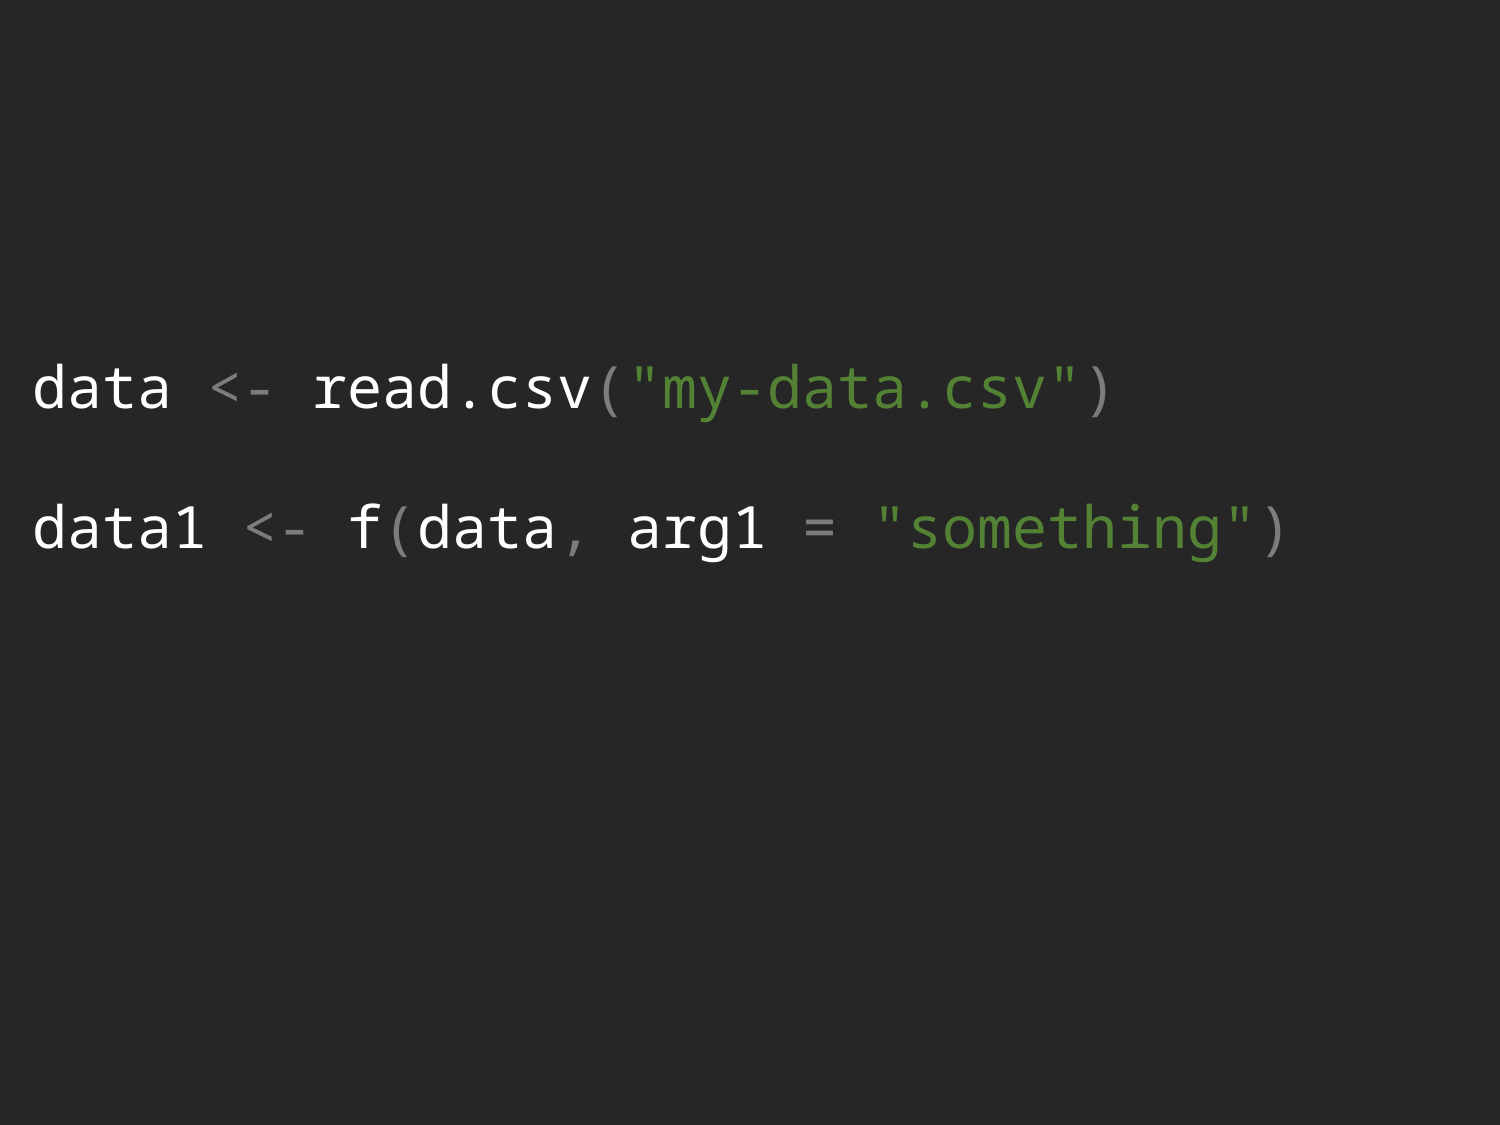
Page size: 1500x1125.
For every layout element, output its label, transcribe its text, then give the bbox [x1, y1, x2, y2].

text_box data <- read.csv("my-data.csv") data1 <- f(data, arg1 = "something") [17, 342, 1483, 568]
